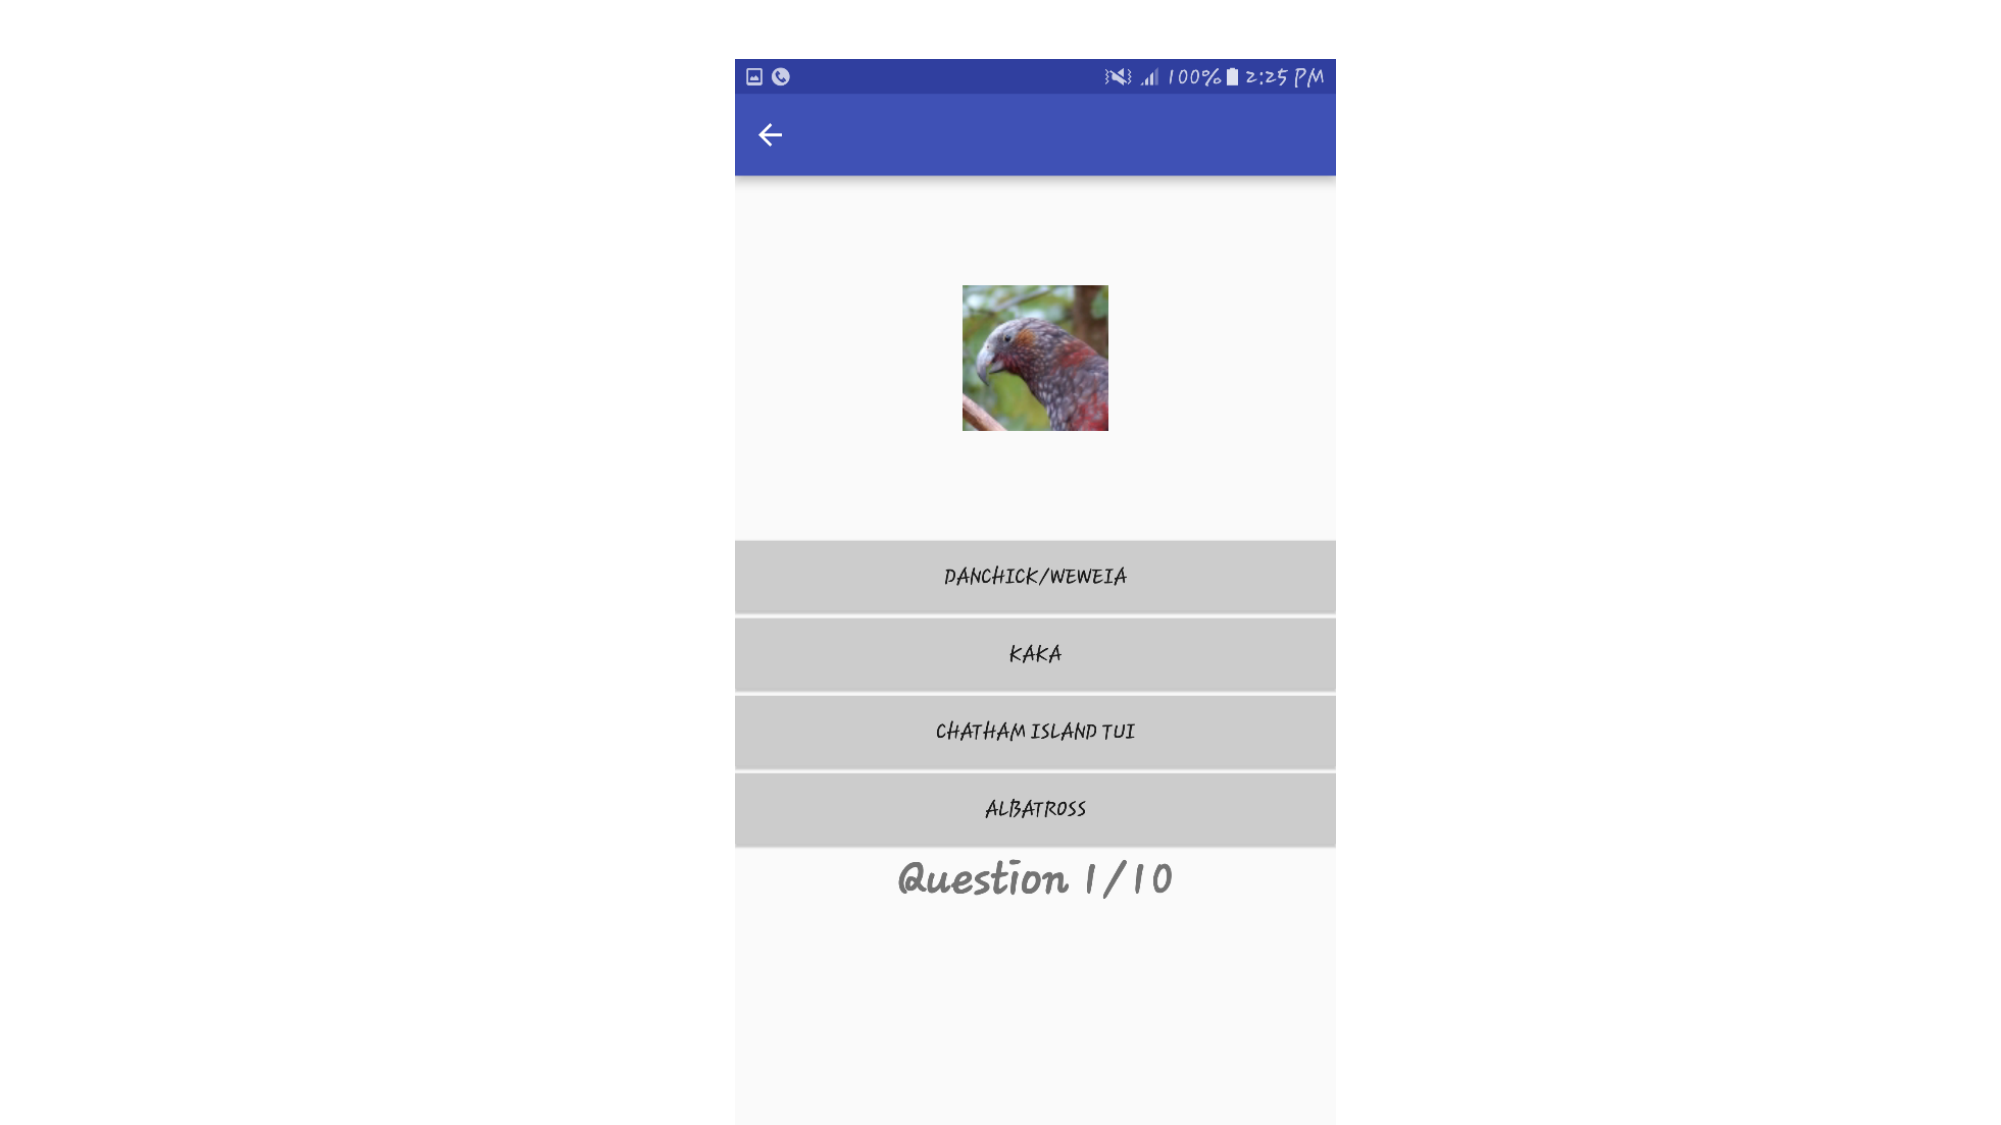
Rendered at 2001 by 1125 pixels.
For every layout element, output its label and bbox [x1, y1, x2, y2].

list [735, 59, 1336, 1125]
